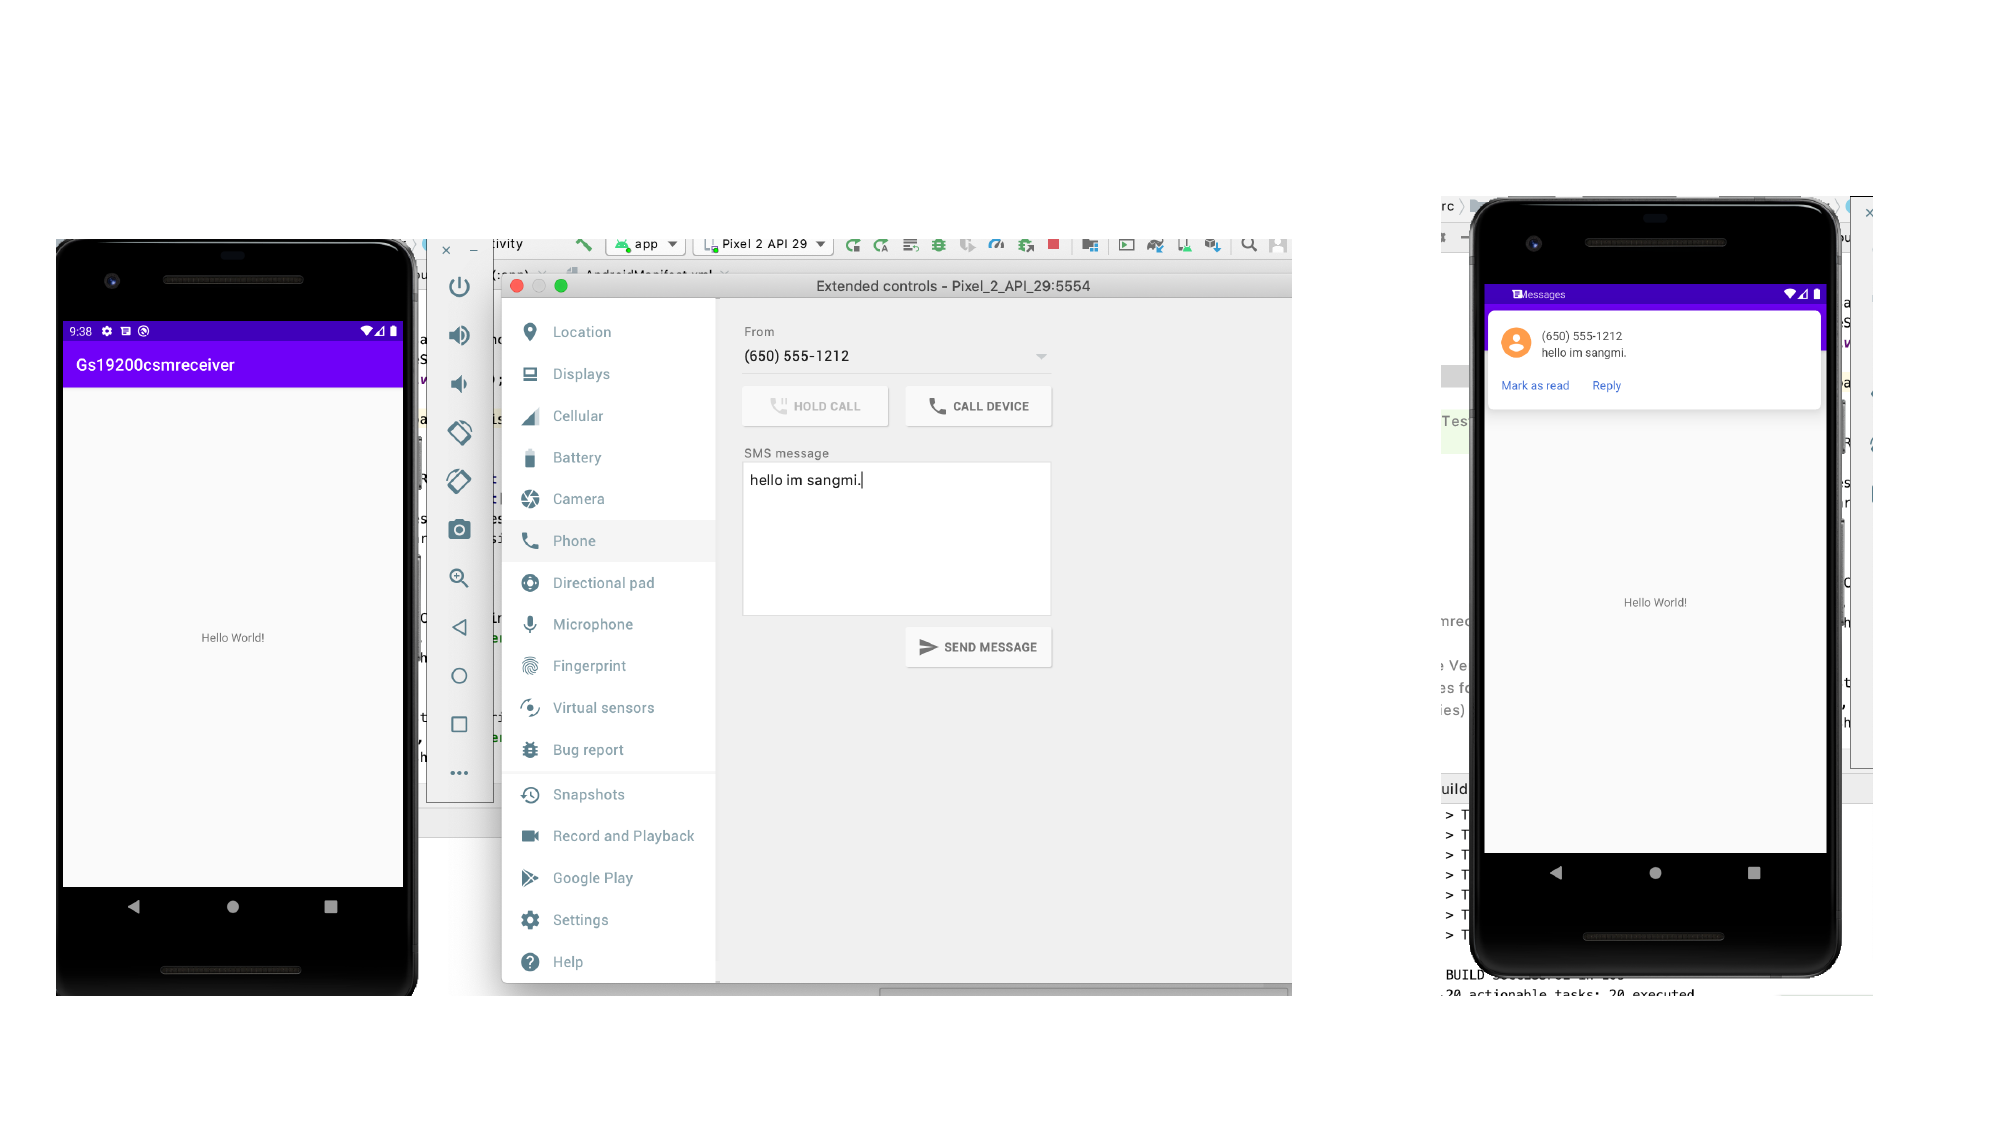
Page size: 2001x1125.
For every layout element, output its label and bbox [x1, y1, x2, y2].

picture [1440, 196, 1874, 997]
picture [55, 239, 1293, 997]
